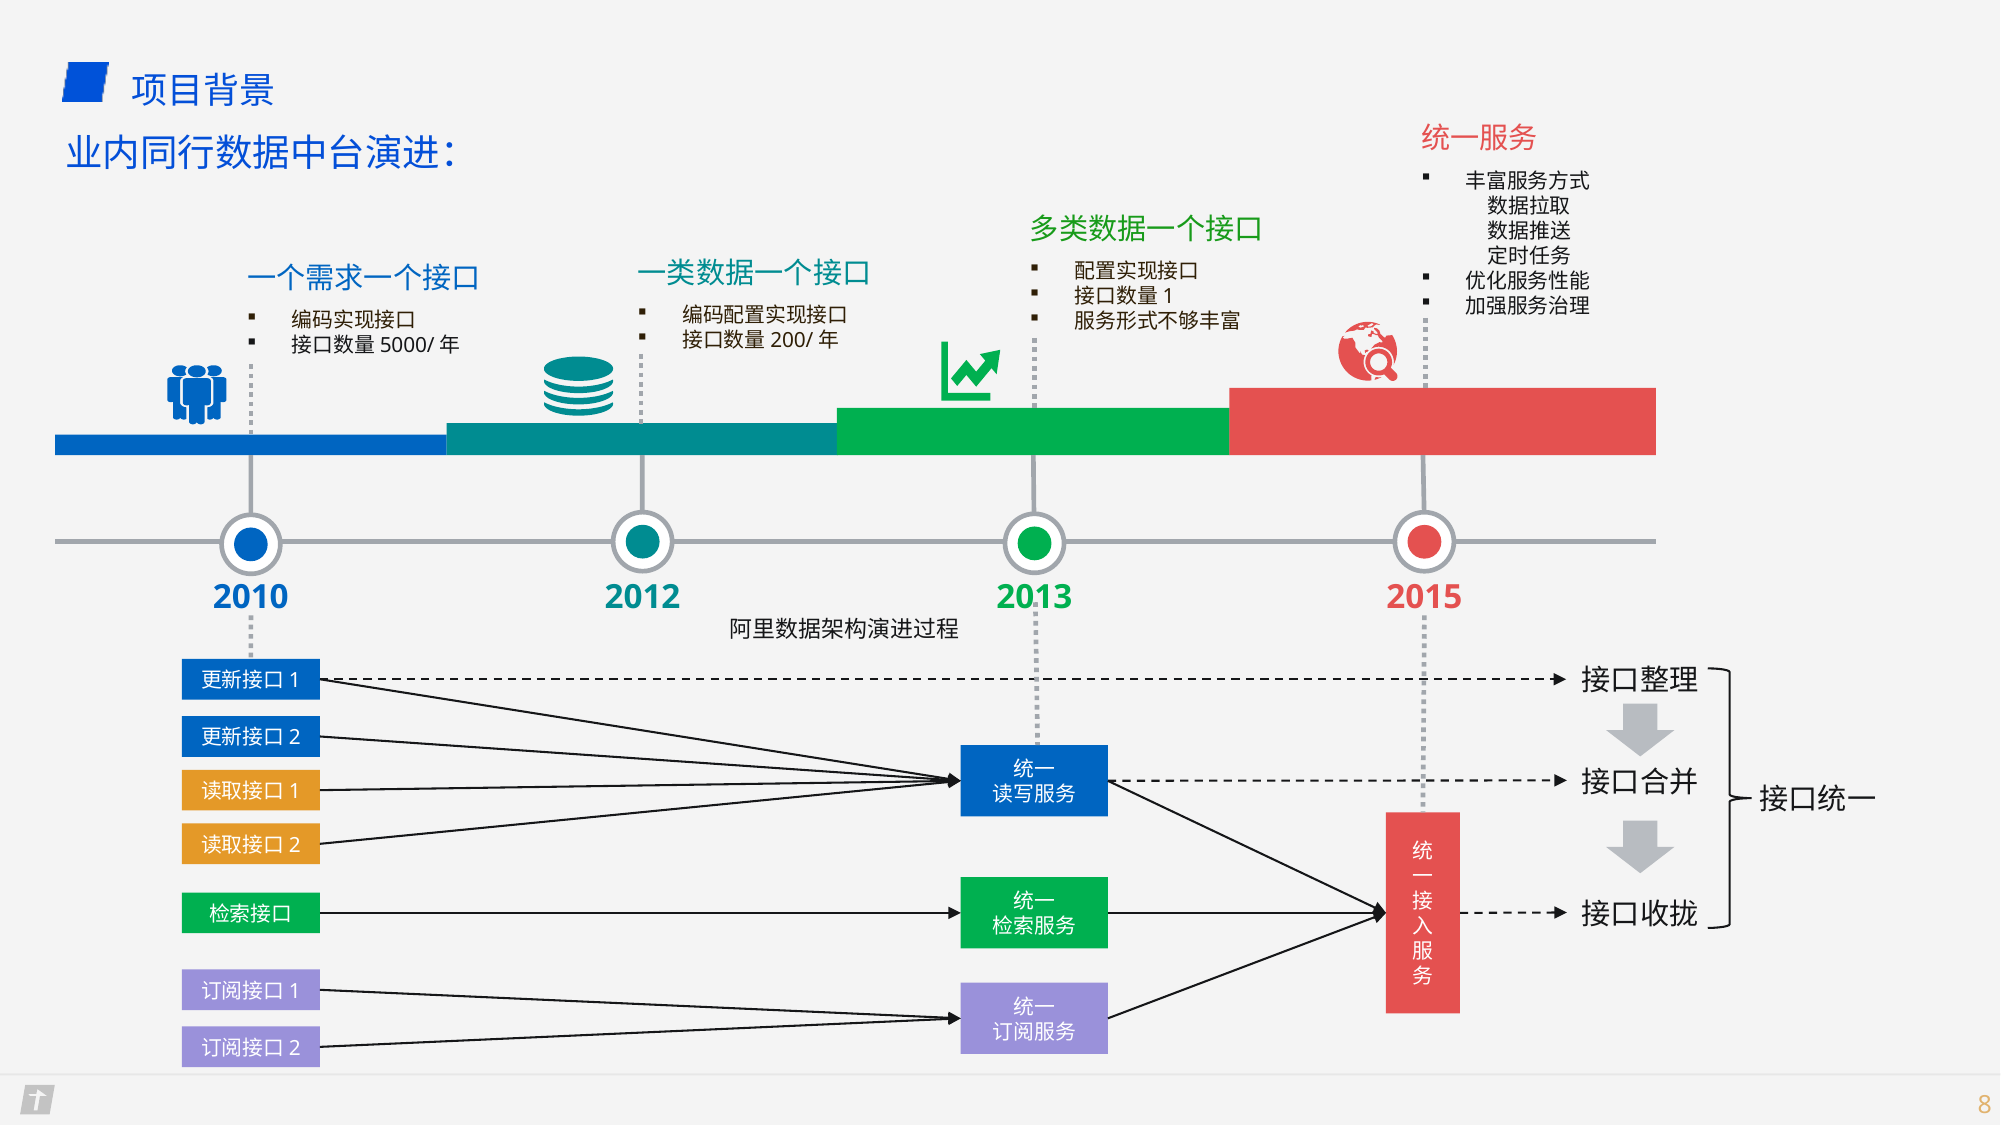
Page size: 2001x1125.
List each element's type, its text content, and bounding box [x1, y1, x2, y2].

text_box 一个需求一个接口 编码实现接口 接口数量5000/年 [247, 259, 567, 357]
text_box 接口统一 [1744, 772, 1892, 823]
text_box [836, 407, 1228, 456]
text_box 多类数据一个接口 配置实现接口 接口数量1 服务形式不够丰富 [1030, 210, 1353, 334]
text_box [54, 433, 446, 456]
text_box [1004, 513, 1065, 573]
text_box 2012 [534, 575, 751, 616]
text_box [613, 512, 673, 572]
slide_number 8 [0, 1079, 2000, 1125]
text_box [941, 341, 1001, 401]
text_box 2010 [143, 575, 359, 616]
text_box 一类数据一个接口 编码配置实现接口 接口数量200/年 [637, 254, 957, 352]
text_box 业内同行数据中台演进： [57, 120, 487, 183]
text_box 统一服务 丰富服务方式 数据拉取 数据推送 定时任务 优化服务性能 加强服务治理 [1421, 119, 1712, 318]
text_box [221, 514, 281, 574]
text_box [1228, 387, 1657, 456]
text_box 阿里数据架构演进过程 [714, 606, 984, 650]
text_box [1715, 668, 1752, 929]
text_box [167, 365, 227, 425]
text_box [446, 423, 836, 456]
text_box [543, 356, 614, 416]
title 项目背景 [122, 67, 958, 120]
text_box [181, 654, 1715, 1068]
text_box 2013 [926, 575, 1143, 616]
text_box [1394, 512, 1454, 572]
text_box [55, 62, 116, 102]
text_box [1338, 321, 1398, 381]
text_box 2015 [1316, 575, 1533, 616]
